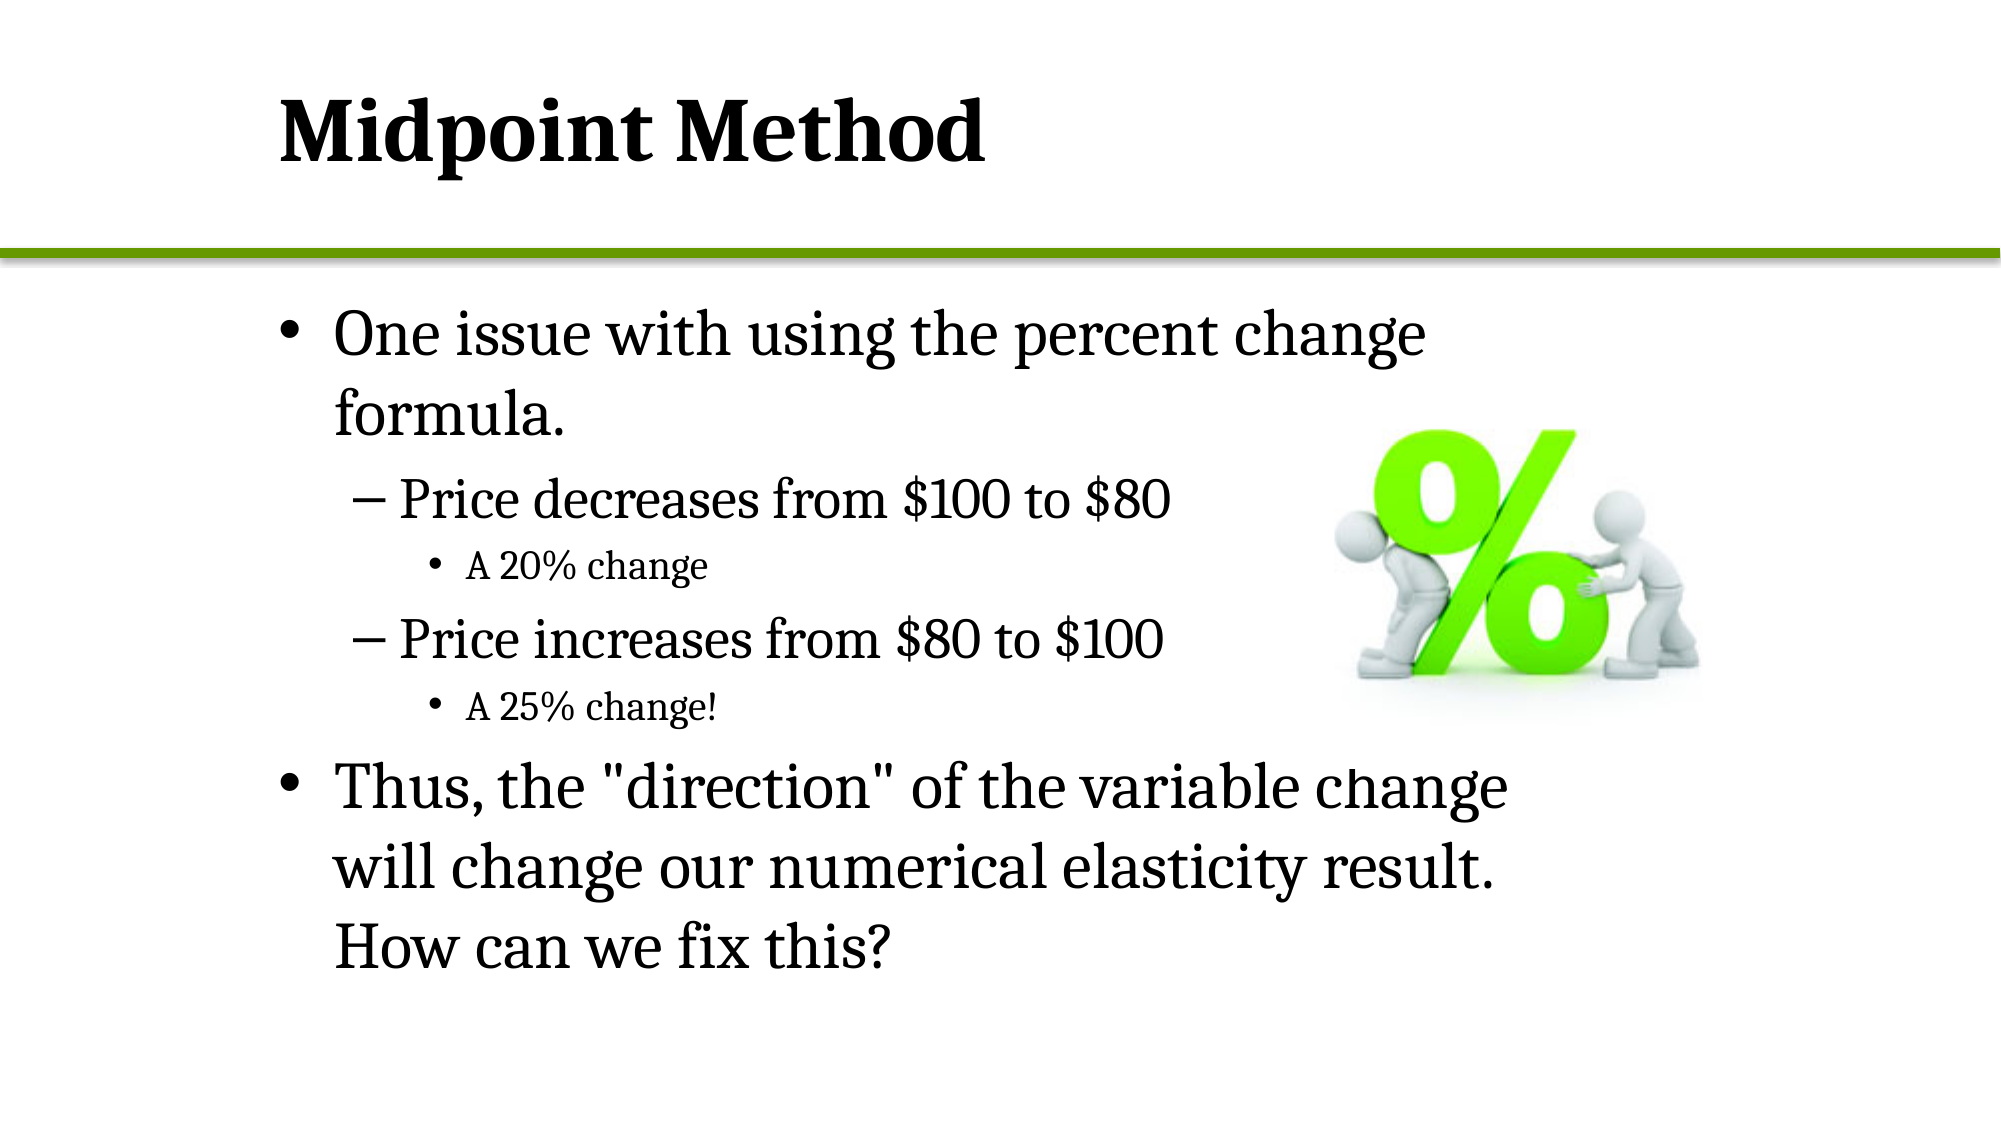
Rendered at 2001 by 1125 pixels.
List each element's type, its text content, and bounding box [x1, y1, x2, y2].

list One issue with using the percent change formula. Price decreases from $100 to $80 A 20% change Price increases from $80 to $100 A 25% change! Thus, the "direction" of the variable change will change our numerical elasticity result. How can we fix this? [263, 280, 1613, 1085]
title Midpoint Method [263, 0, 1613, 251]
picture [1287, 381, 1749, 770]
